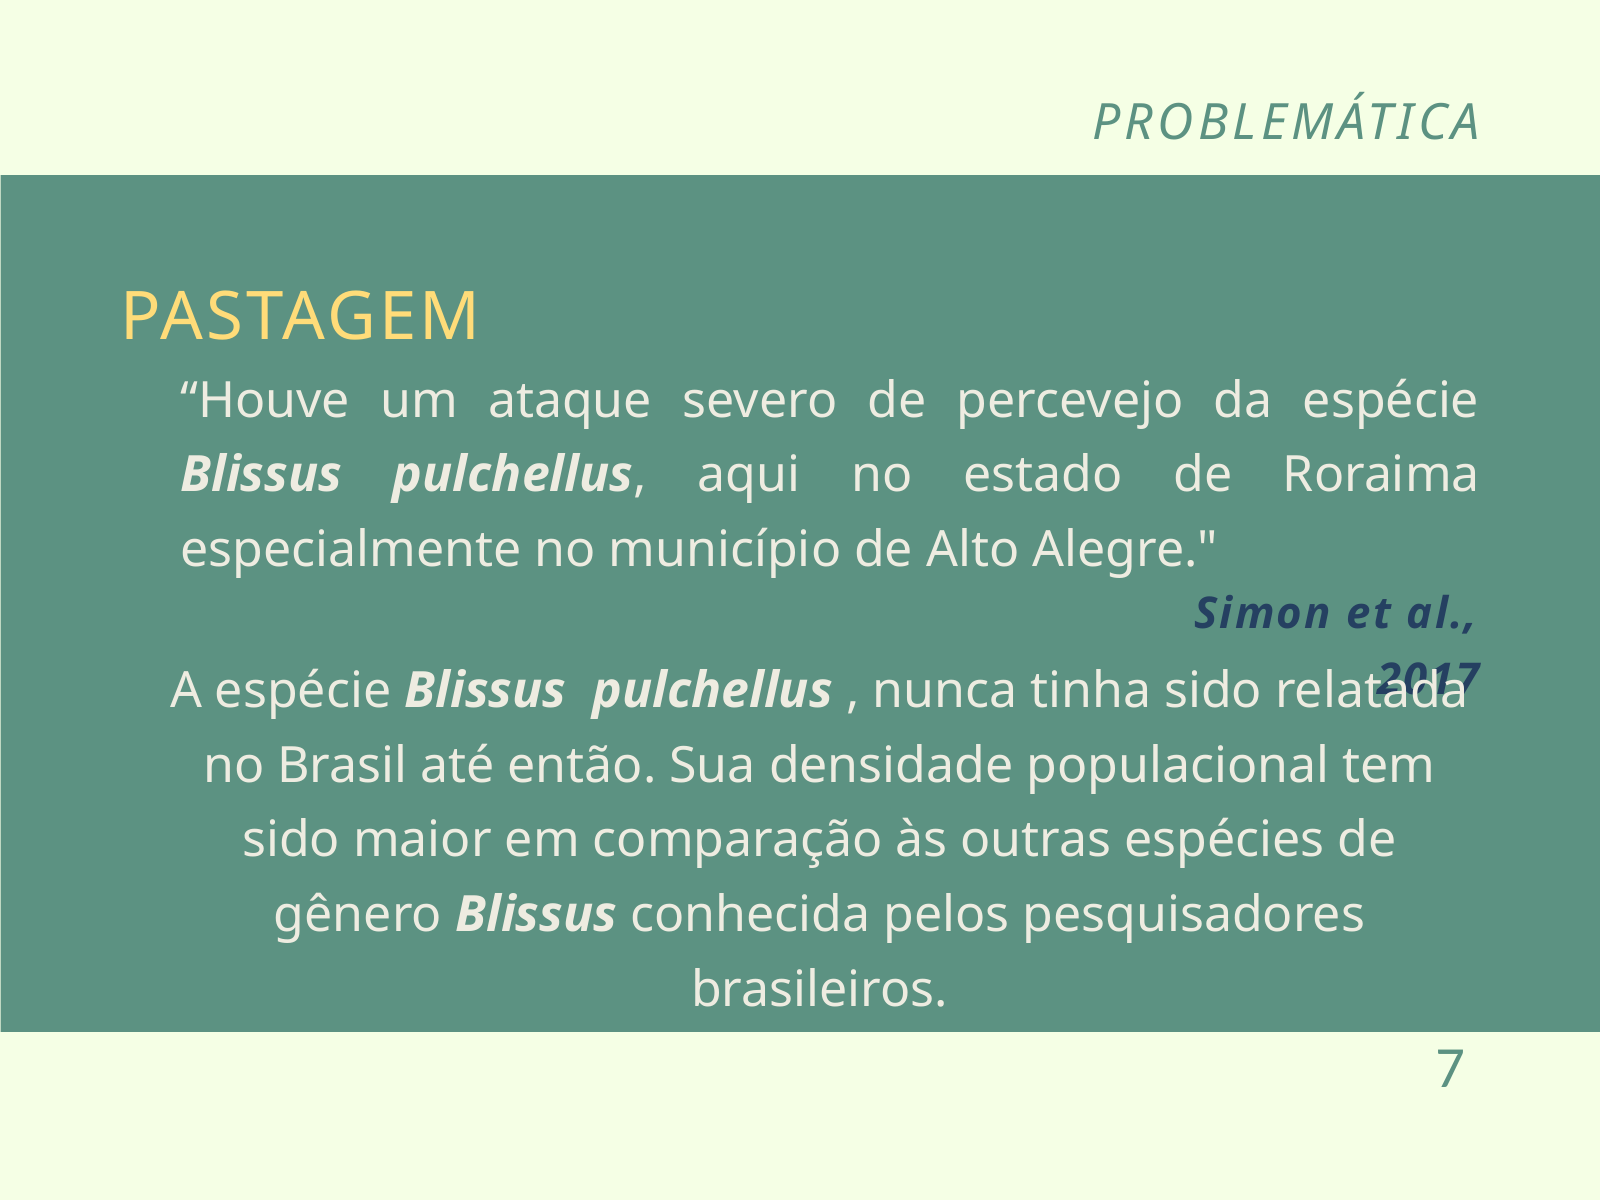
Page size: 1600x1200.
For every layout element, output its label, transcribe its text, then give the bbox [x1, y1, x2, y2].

slide_number 7 [1130, 1040, 1480, 1094]
text_box PROBLEMÁTICA [844, 90, 1480, 150]
picture [0, 175, 1600, 1032]
